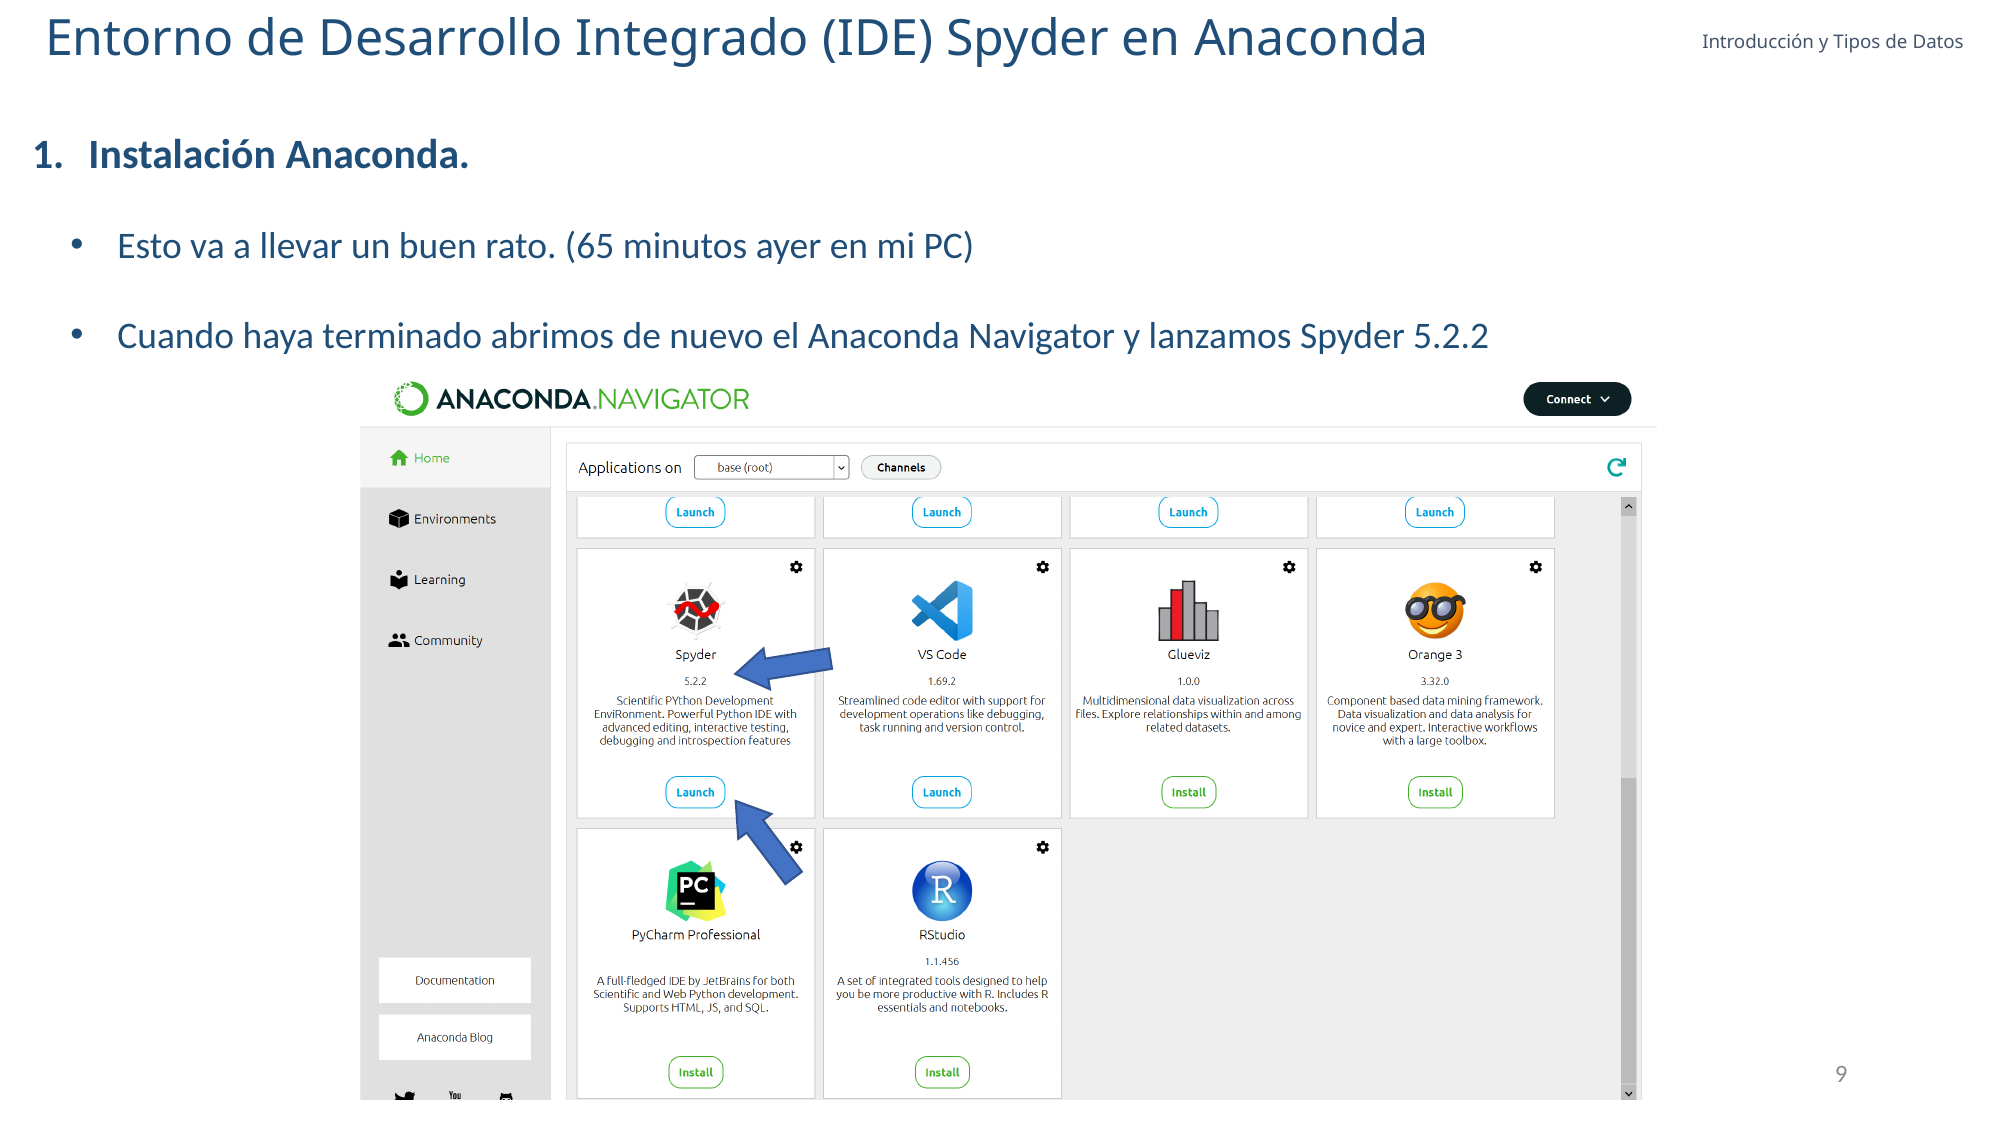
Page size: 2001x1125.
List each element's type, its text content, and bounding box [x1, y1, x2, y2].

slide_number 9 [1412, 1042, 1863, 1103]
text_box Instalación Anaconda. [17, 119, 1945, 230]
text_box Introducción y Tipos de Datos [1614, 24, 2000, 70]
text_box Entorno de Desarrollo Integrado (IDE) Spyder en Anaconda [30, 0, 1445, 73]
picture [360, 373, 1657, 1100]
text_box Esto va a llevar un buen rato. (65 minutos ayer en mi PC) Cuando haya terminado abrimos de nuevo el Anaconda Navigator y lanzamos Spyder 5.2.2 [55, 213, 1883, 409]
